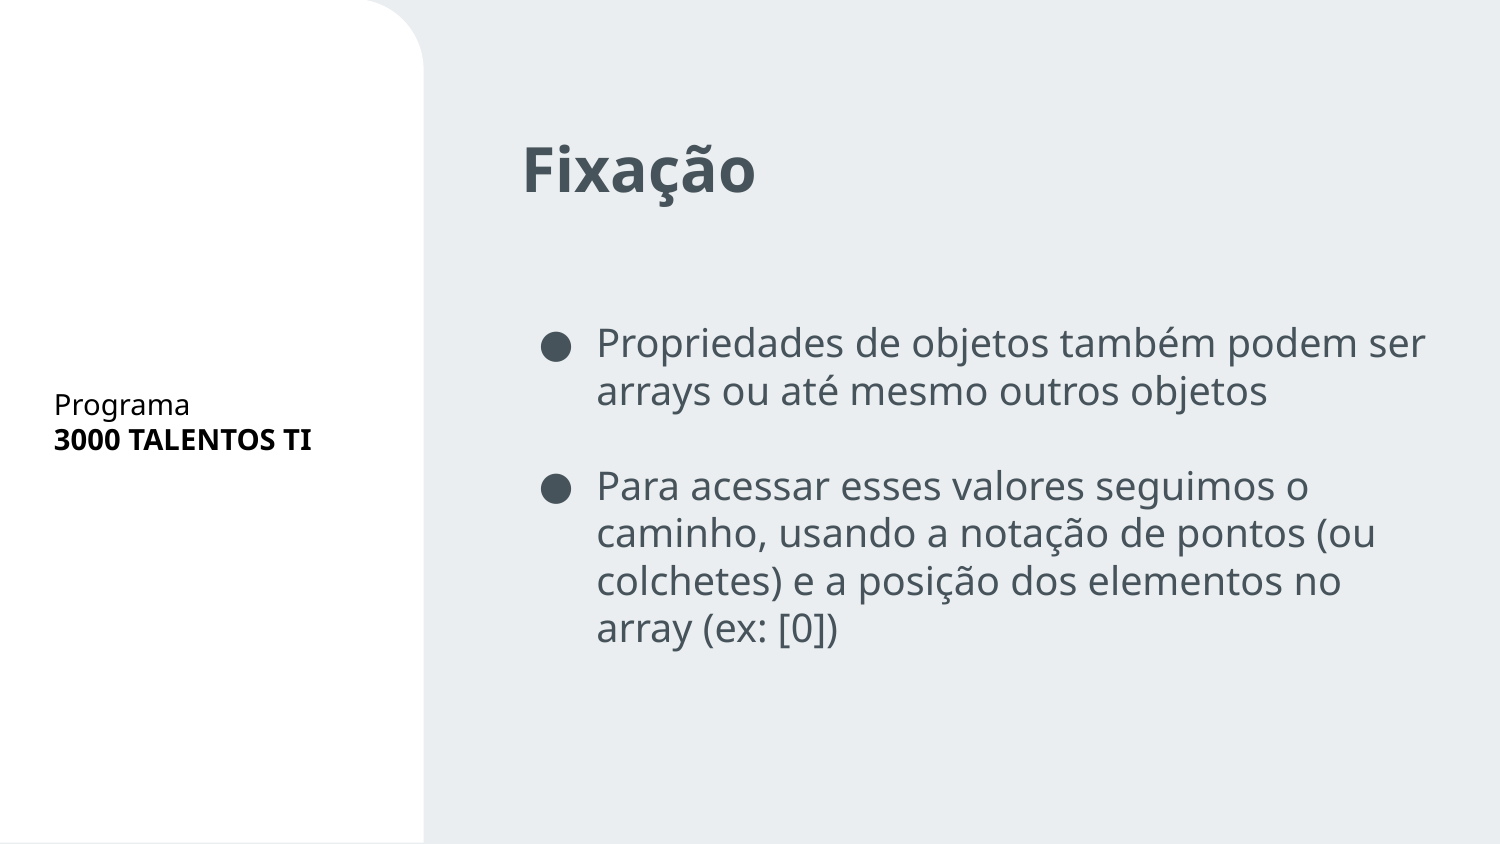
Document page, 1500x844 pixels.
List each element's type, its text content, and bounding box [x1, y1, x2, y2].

title Fixação Propriedades de objetos também podem ser arrays ou até mesmo outros objetos Para acessar esses valores seguimos o caminho, usando a notação de pontos (ou colchetes) e a posição dos elementos no array (ex: [0]) [506, 45, 1460, 724]
